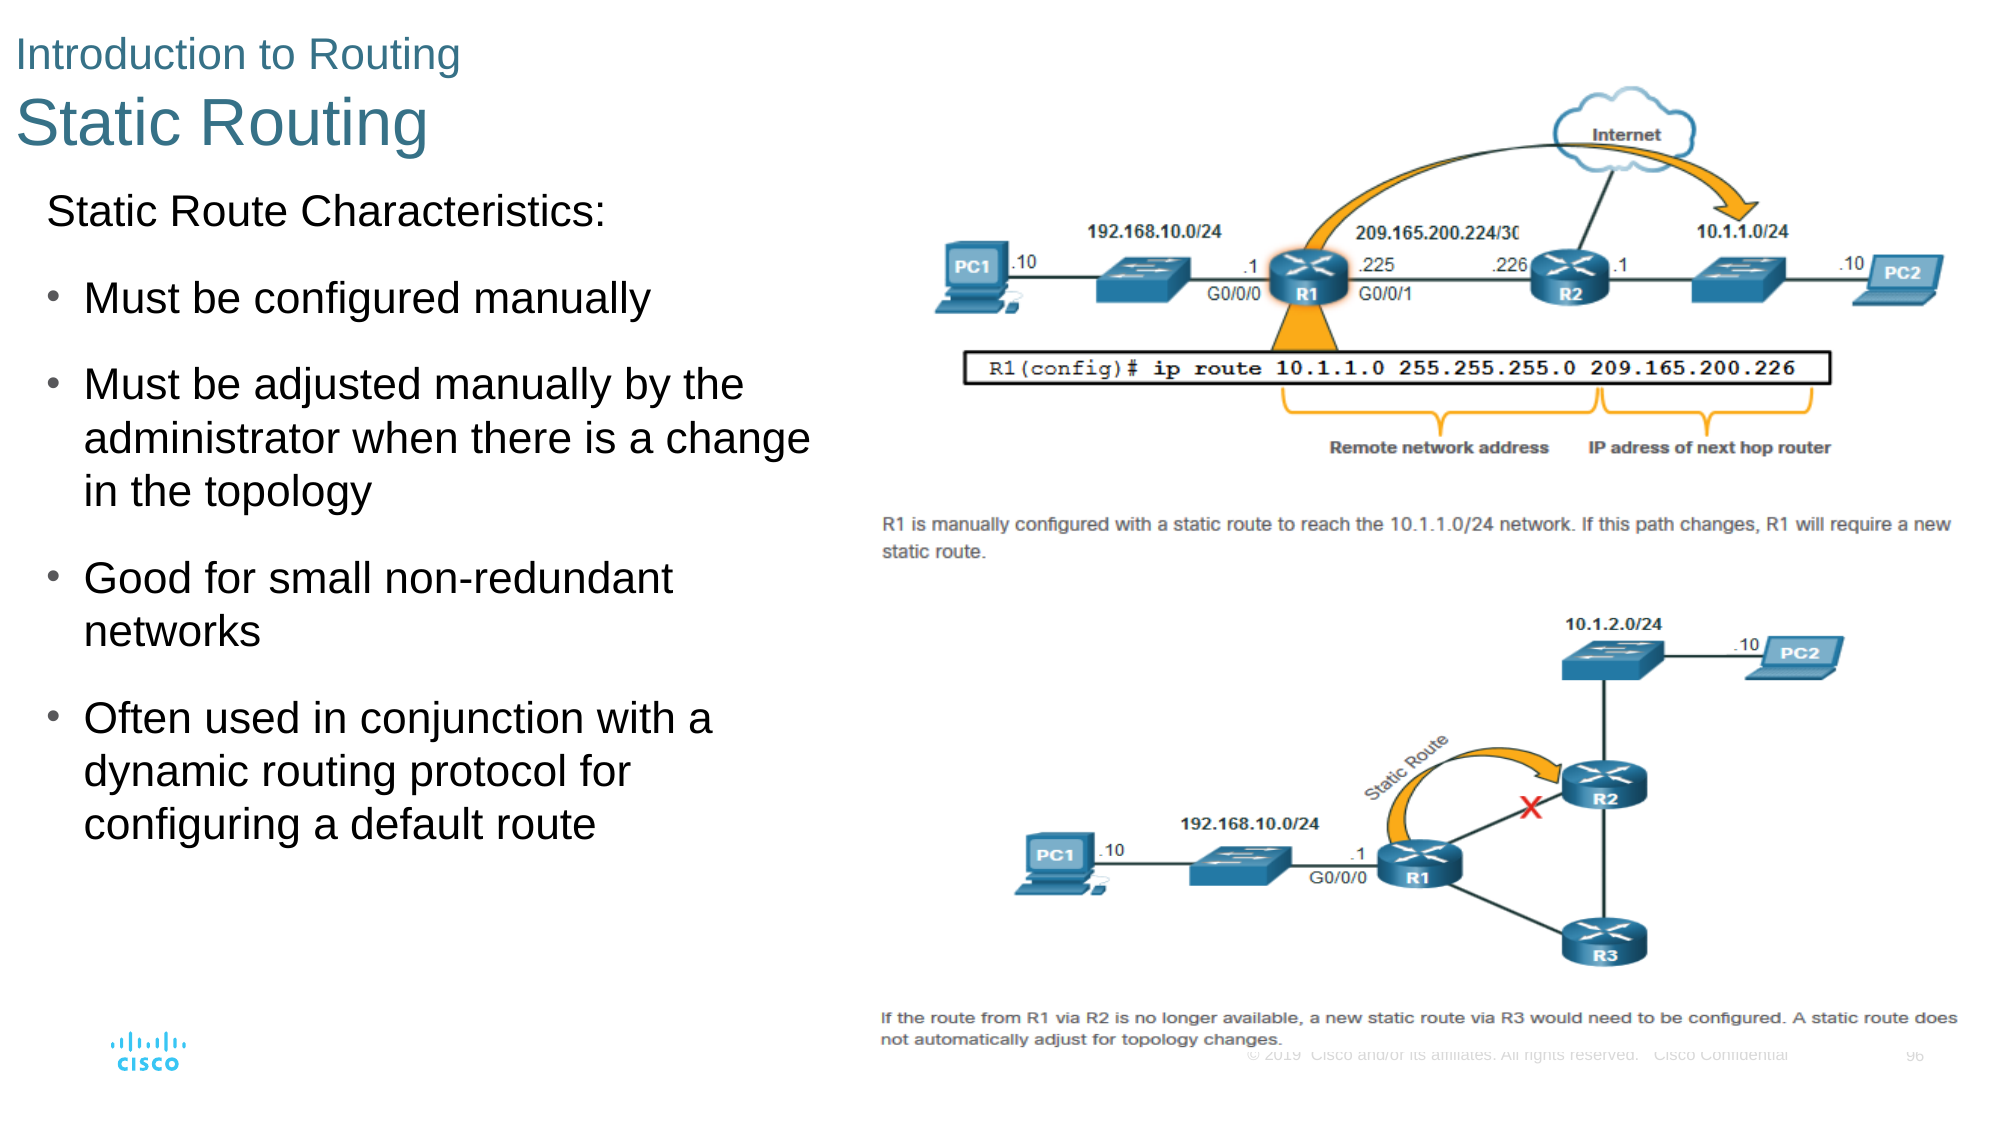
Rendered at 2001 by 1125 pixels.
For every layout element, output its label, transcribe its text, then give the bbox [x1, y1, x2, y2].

title Introduction to Routing Static Routing [0, 9, 674, 175]
list Static Route Characteristics: Must be configured manually Must be adjusted manually by the administrator when there is a change in the topology Good for small non-redundant networks Often used in conjunction with a dynamic routing protocol for configuring a default route [31, 174, 873, 846]
picture [872, 587, 1969, 1052]
picture [872, 49, 1969, 572]
